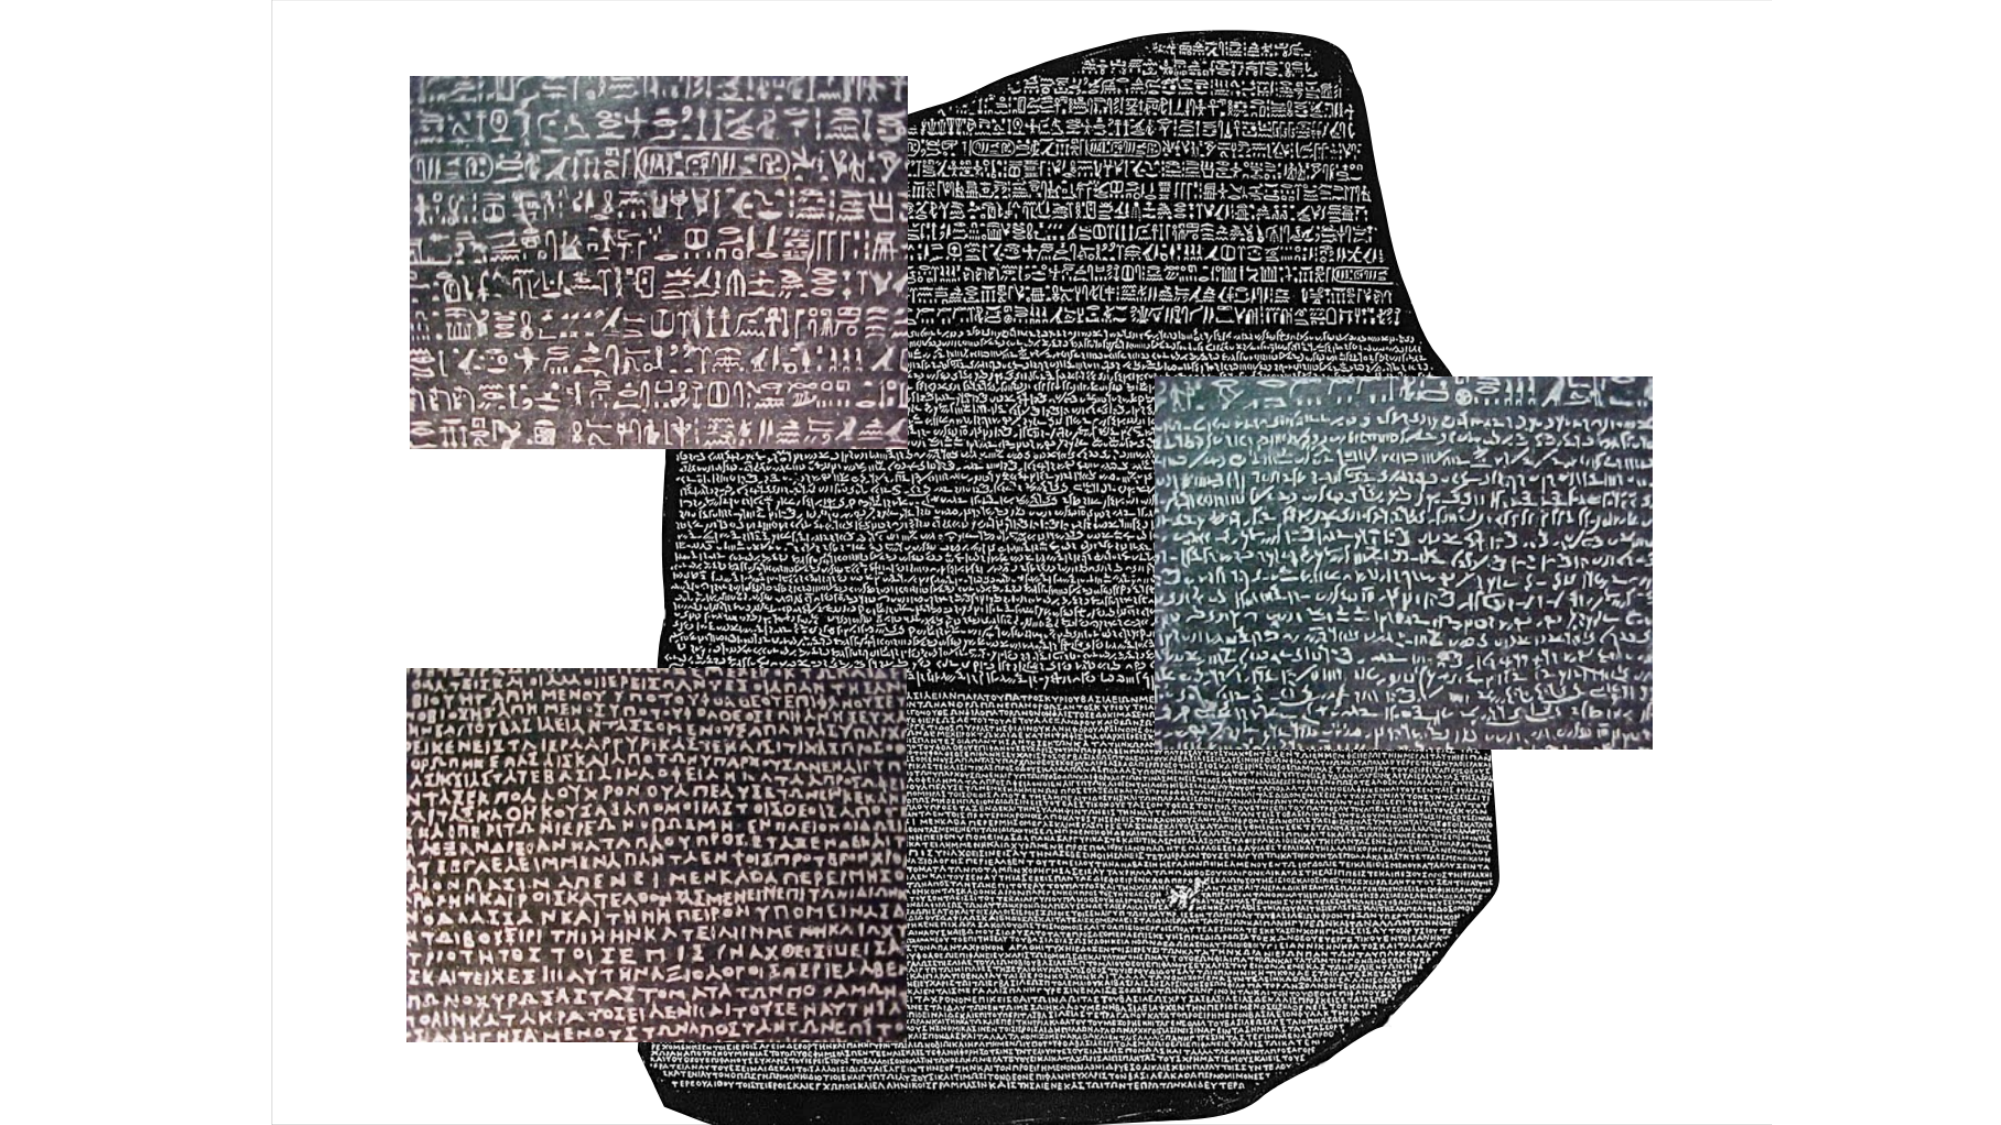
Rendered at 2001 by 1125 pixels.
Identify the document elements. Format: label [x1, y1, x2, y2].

picture [271, 0, 1772, 1125]
